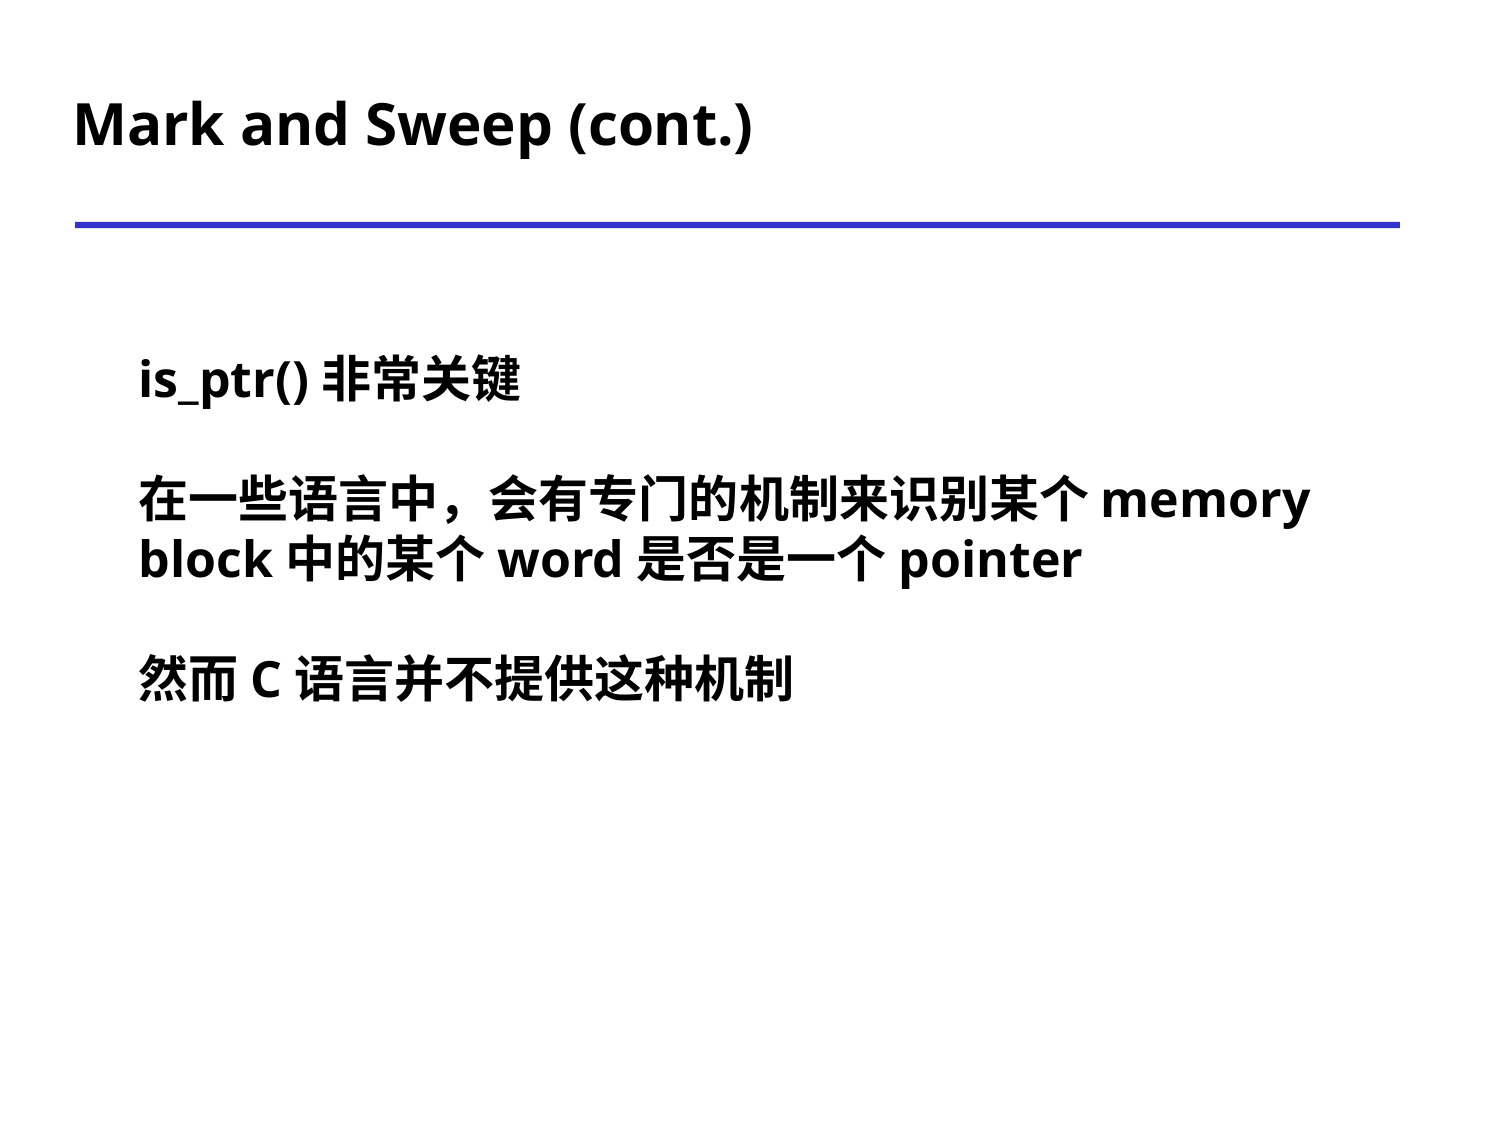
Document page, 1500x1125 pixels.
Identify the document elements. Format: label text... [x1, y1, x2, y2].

text_box is_ptr()非常关键 在一些语言中，会有专门的机制来识别某个memory block中的某个word是否是一个pointer 然而C语言并不提供这种机制 [124, 340, 1370, 715]
text_box Mark and Sweep (cont.) [56, 80, 1170, 175]
